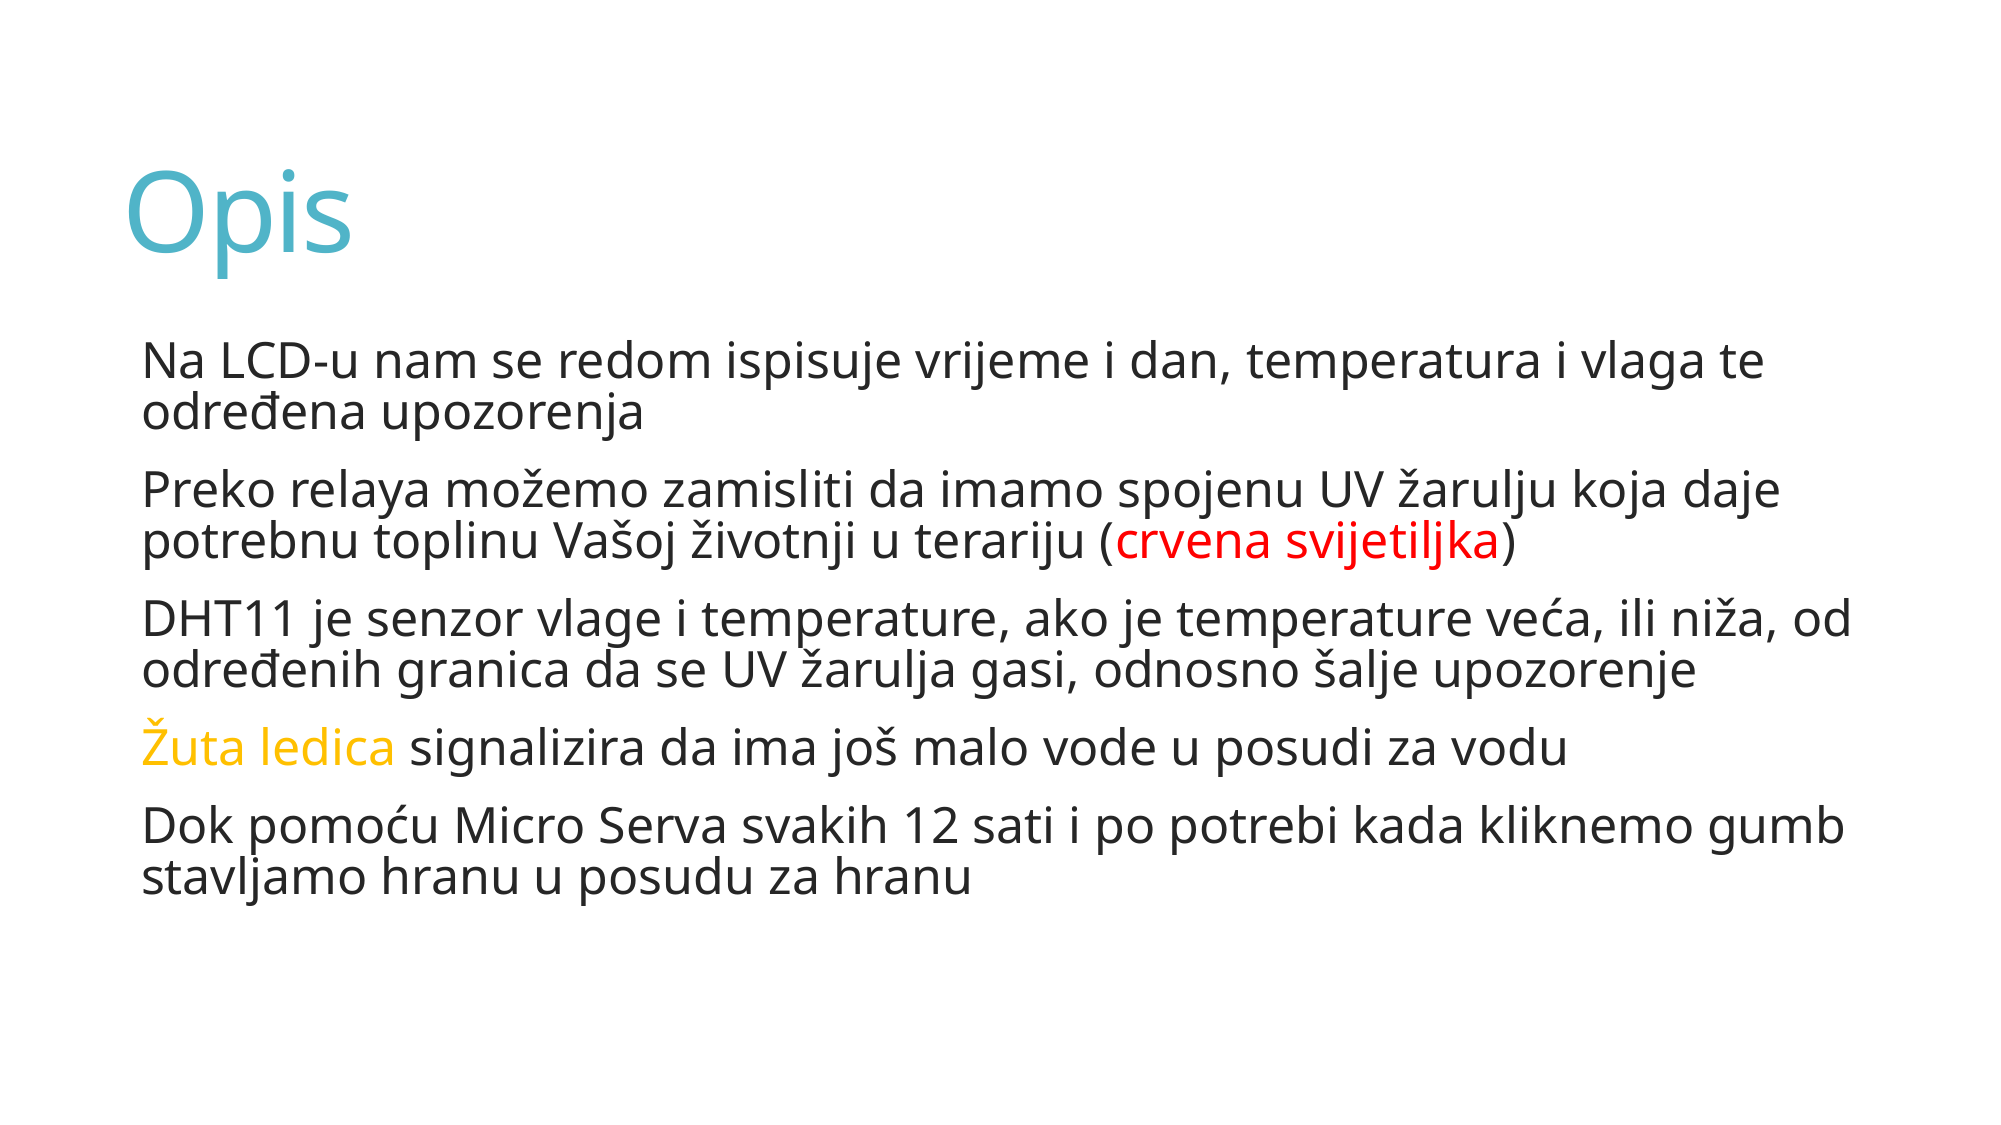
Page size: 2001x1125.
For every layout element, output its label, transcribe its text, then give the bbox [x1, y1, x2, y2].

list Na LCD-u nam se redom ispisuje vrijeme i dan, temperatura i vlaga te određena upozorenja Preko relaya možemo zamisliti da imamo spojenu UV žarulju koja daje potrebnu toplinu Vašoj životnji u terariju (crvena svijetiljka) DHT11 je senzor vlage i temperature, ako je temperature veća, ili niža, od određenih granica da se UV žarulja gasi, odnosno šalje upozorenje Žuta ledica signalizira da ima još malo vode u posudi za vodu Dok pomoću Micro Serva svakih 12 sati i po potrebi kada kliknemo gumb stavljamo hranu u posudu za hranu [111, 329, 1876, 948]
title Opis [107, 81, 1875, 354]
